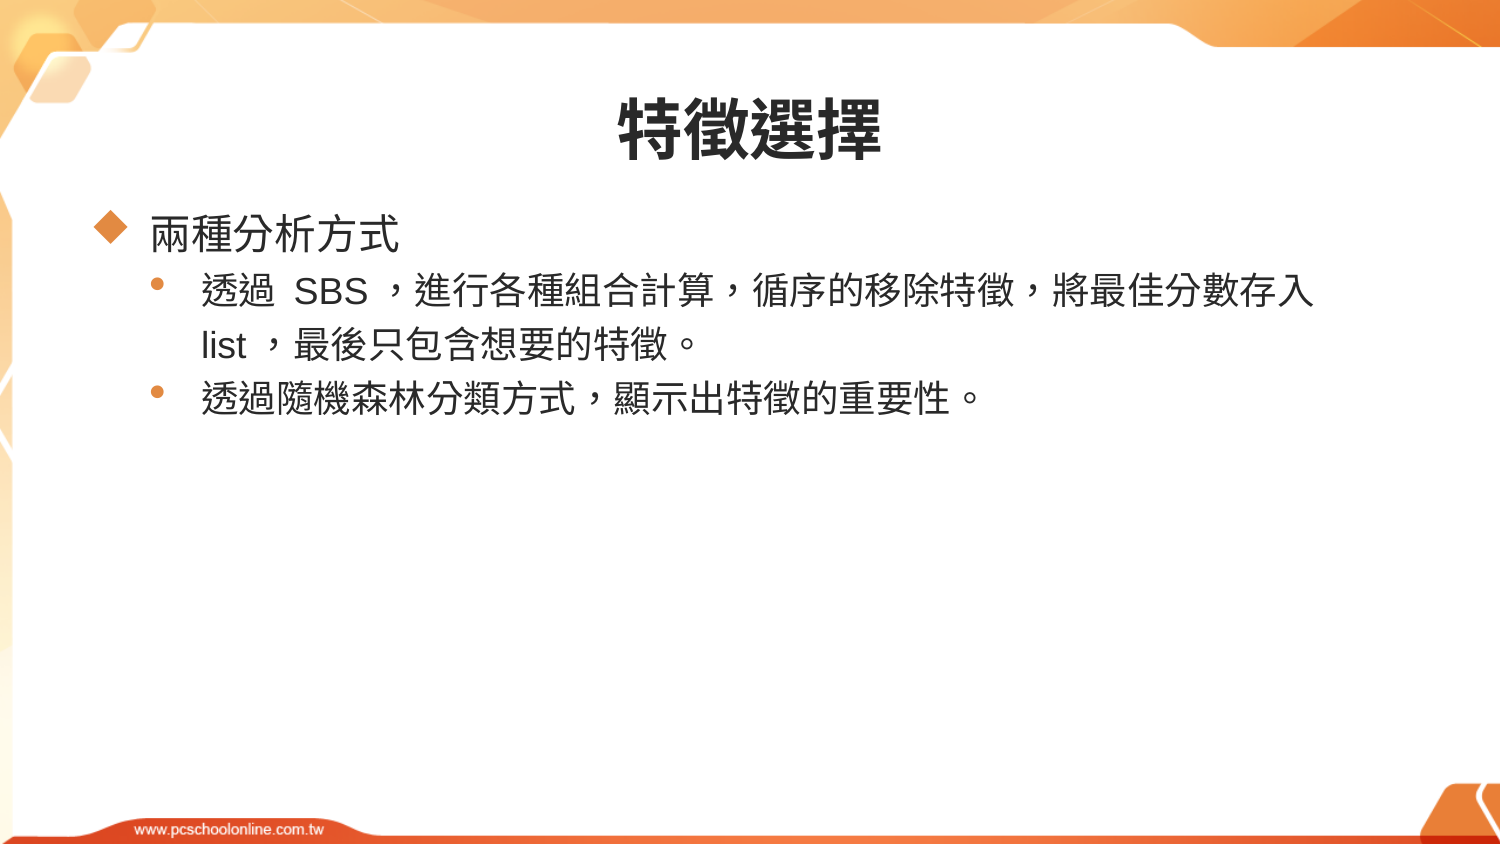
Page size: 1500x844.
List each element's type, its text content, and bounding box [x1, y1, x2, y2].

picture [0, 0, 1500, 844]
title 特徵選擇 [75, 69, 1425, 186]
list 兩種分析方式 透過 SBS，進行各種組合計算，循序的移除特徵，將最佳分數存入 list，最後只包含想要的特徵。 透過隨機森林分類方式，顯示出特徵的重要性。 [75, 190, 1425, 767]
